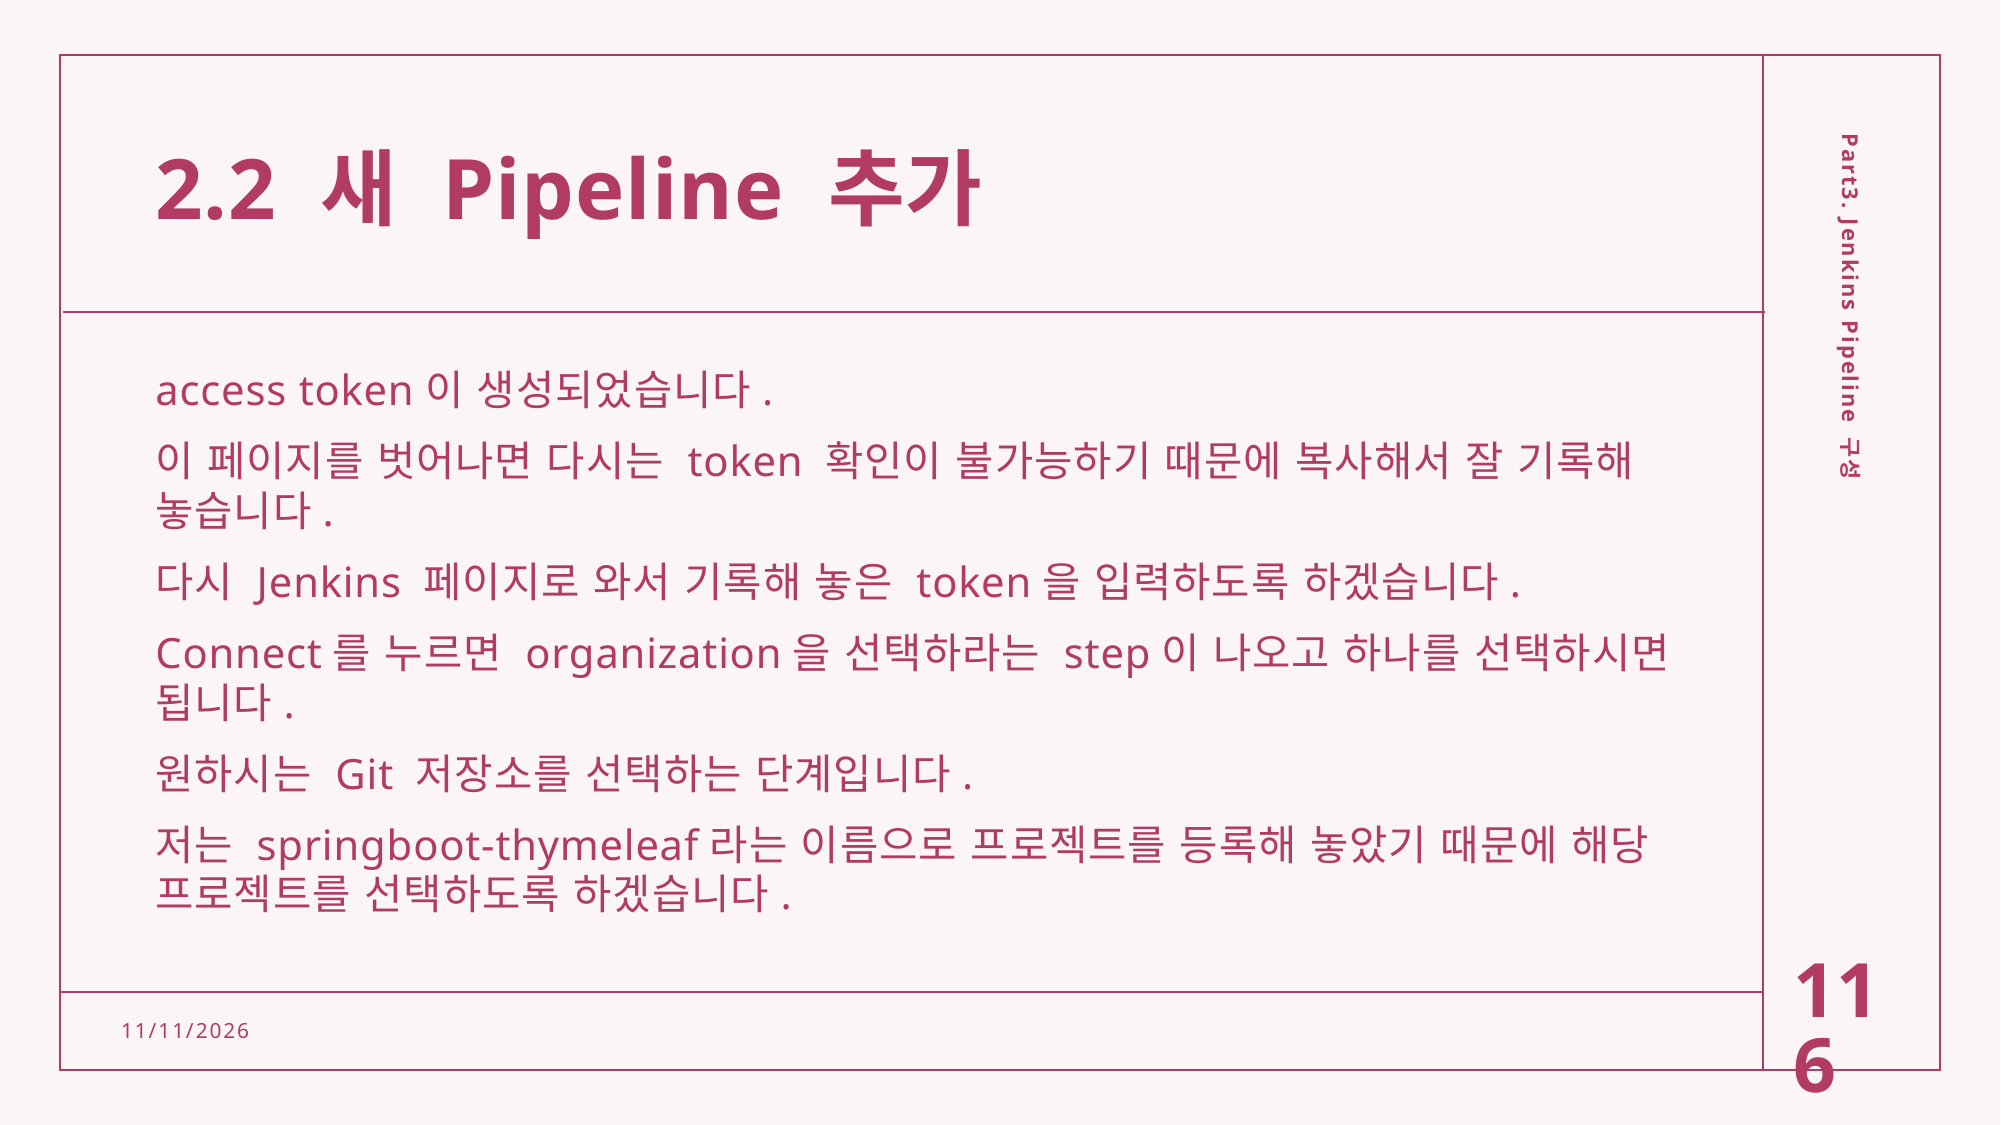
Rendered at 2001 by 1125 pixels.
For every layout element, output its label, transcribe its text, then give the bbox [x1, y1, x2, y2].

list access token이 생성되었습니다. 이 페이지를 벗어나면 다시는 token 확인이 불가능하기 때문에 복사해서 잘 기록해 놓습니다. 다시 Jenkins 페이지로 와서 기록해 놓은 token을 입력하도록 하겠습니다. Connect를 누르면 organization을 선택하라는 step이 나오고 하나를 선택하시면 됩니다. 원하시는 Git 저장소를 선택하는 단계입니다. 저는 springboot-thymeleaf라는 이름으로 프로젝트를 등록해 놓았기 때문에 해당 프로젝트를 선택하도록 하겠습니다. [137, 345, 1701, 944]
slide_number 116 [1775, 930, 1932, 1055]
title 2.2 새 Pipeline 추가 [137, 89, 1701, 294]
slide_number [103, 1007, 621, 1055]
footer Part3. Jenkins Pipeline 구성 [1822, 115, 1883, 791]
